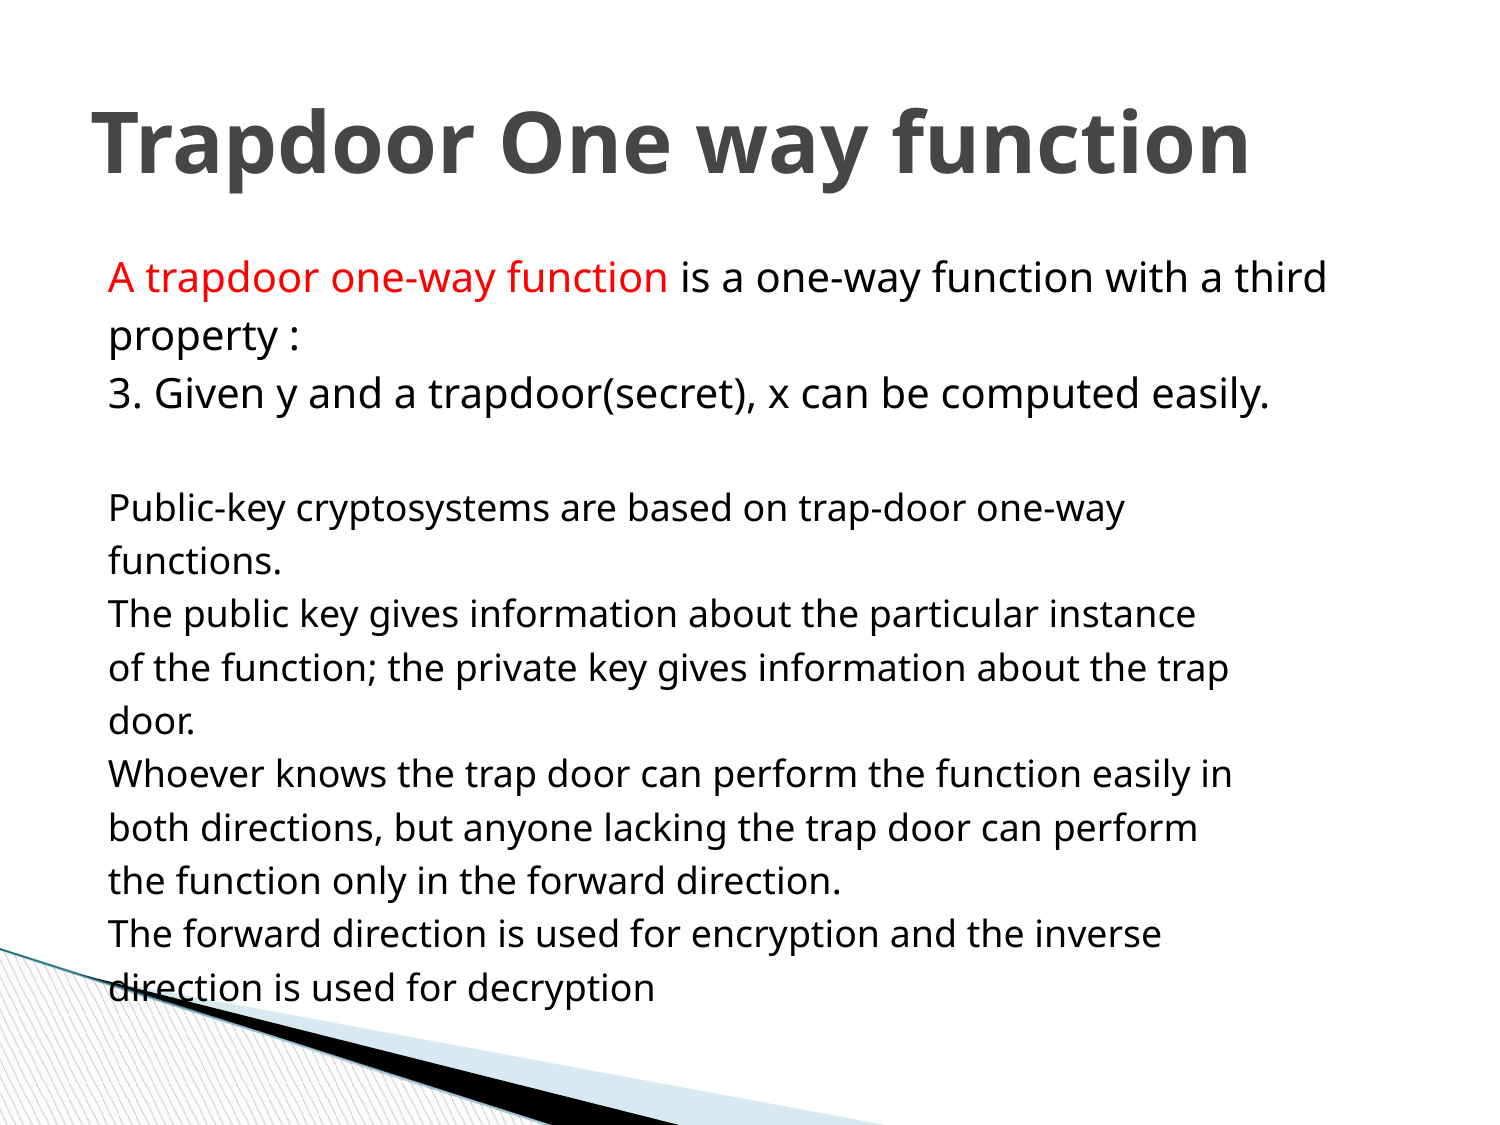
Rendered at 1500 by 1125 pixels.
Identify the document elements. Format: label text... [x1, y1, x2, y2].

list A trapdoor one-way function is a one-way function with a third property : 3. Given y and a trapdoor(secret), x can be computed easily. Public-key cryptosystems are based on trap-door one-way functions. The public key gives information about the particular instance of the function; the private key gives information about the trap door. Whoever knows the trap door can perform the function easily in both directions, but anyone lacking the trap door can perform the function only in the forward direction. The forward direction is used for encryption and the inverse direction is used for decryption [75, 242, 1425, 986]
picture [0, 947, 559, 1125]
title Trapdoor One way function [75, 45, 1425, 233]
